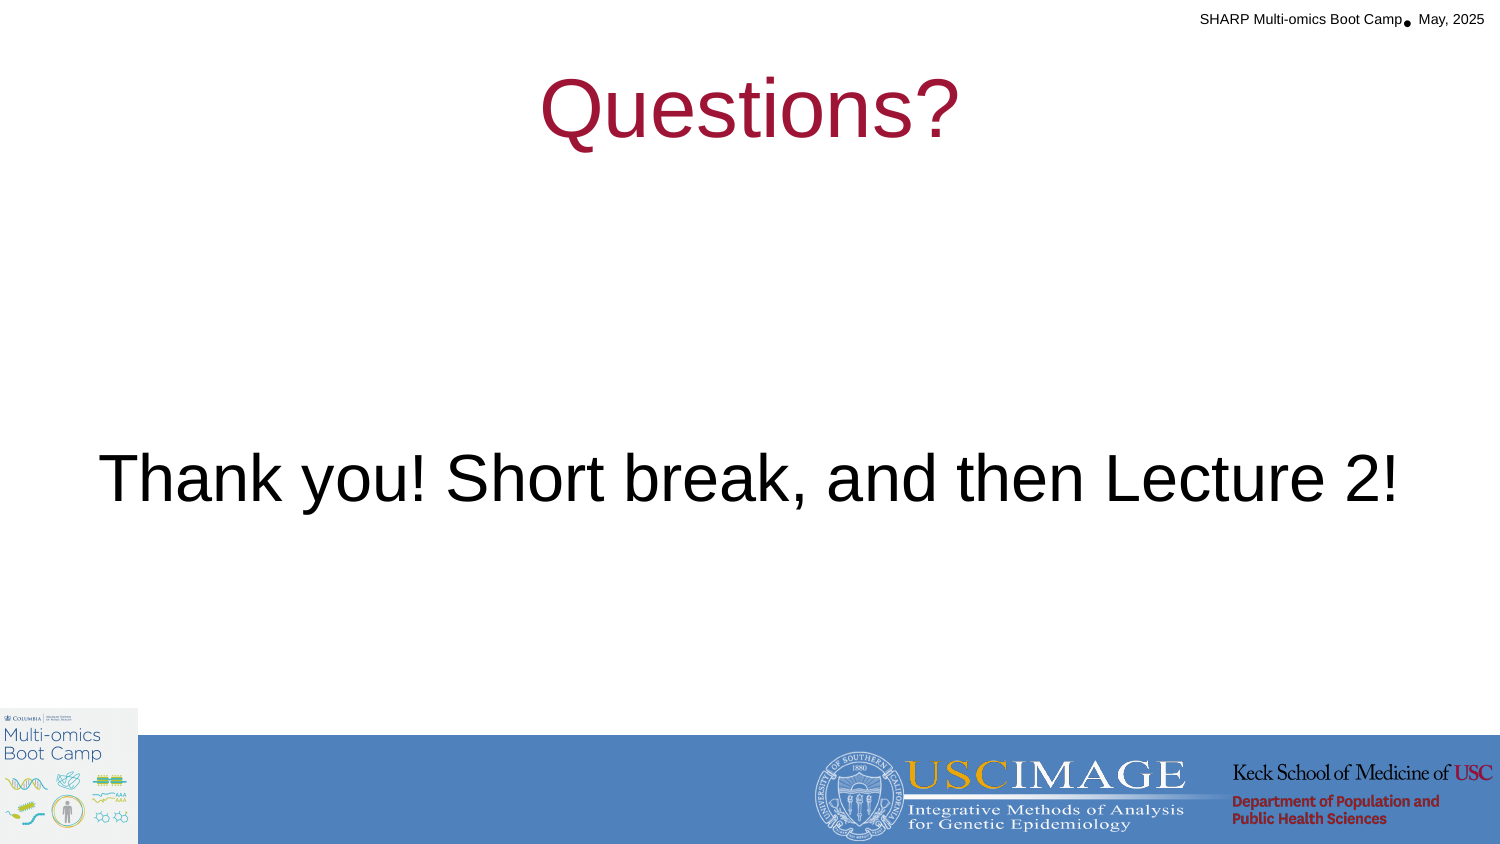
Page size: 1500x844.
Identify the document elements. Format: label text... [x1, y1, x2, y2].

picture [0, 708, 138, 844]
list Thank you! Short break, and then Lecture 2! [75, 196, 1425, 754]
picture [799, 754, 1500, 844]
title Questions? [75, 33, 1425, 175]
